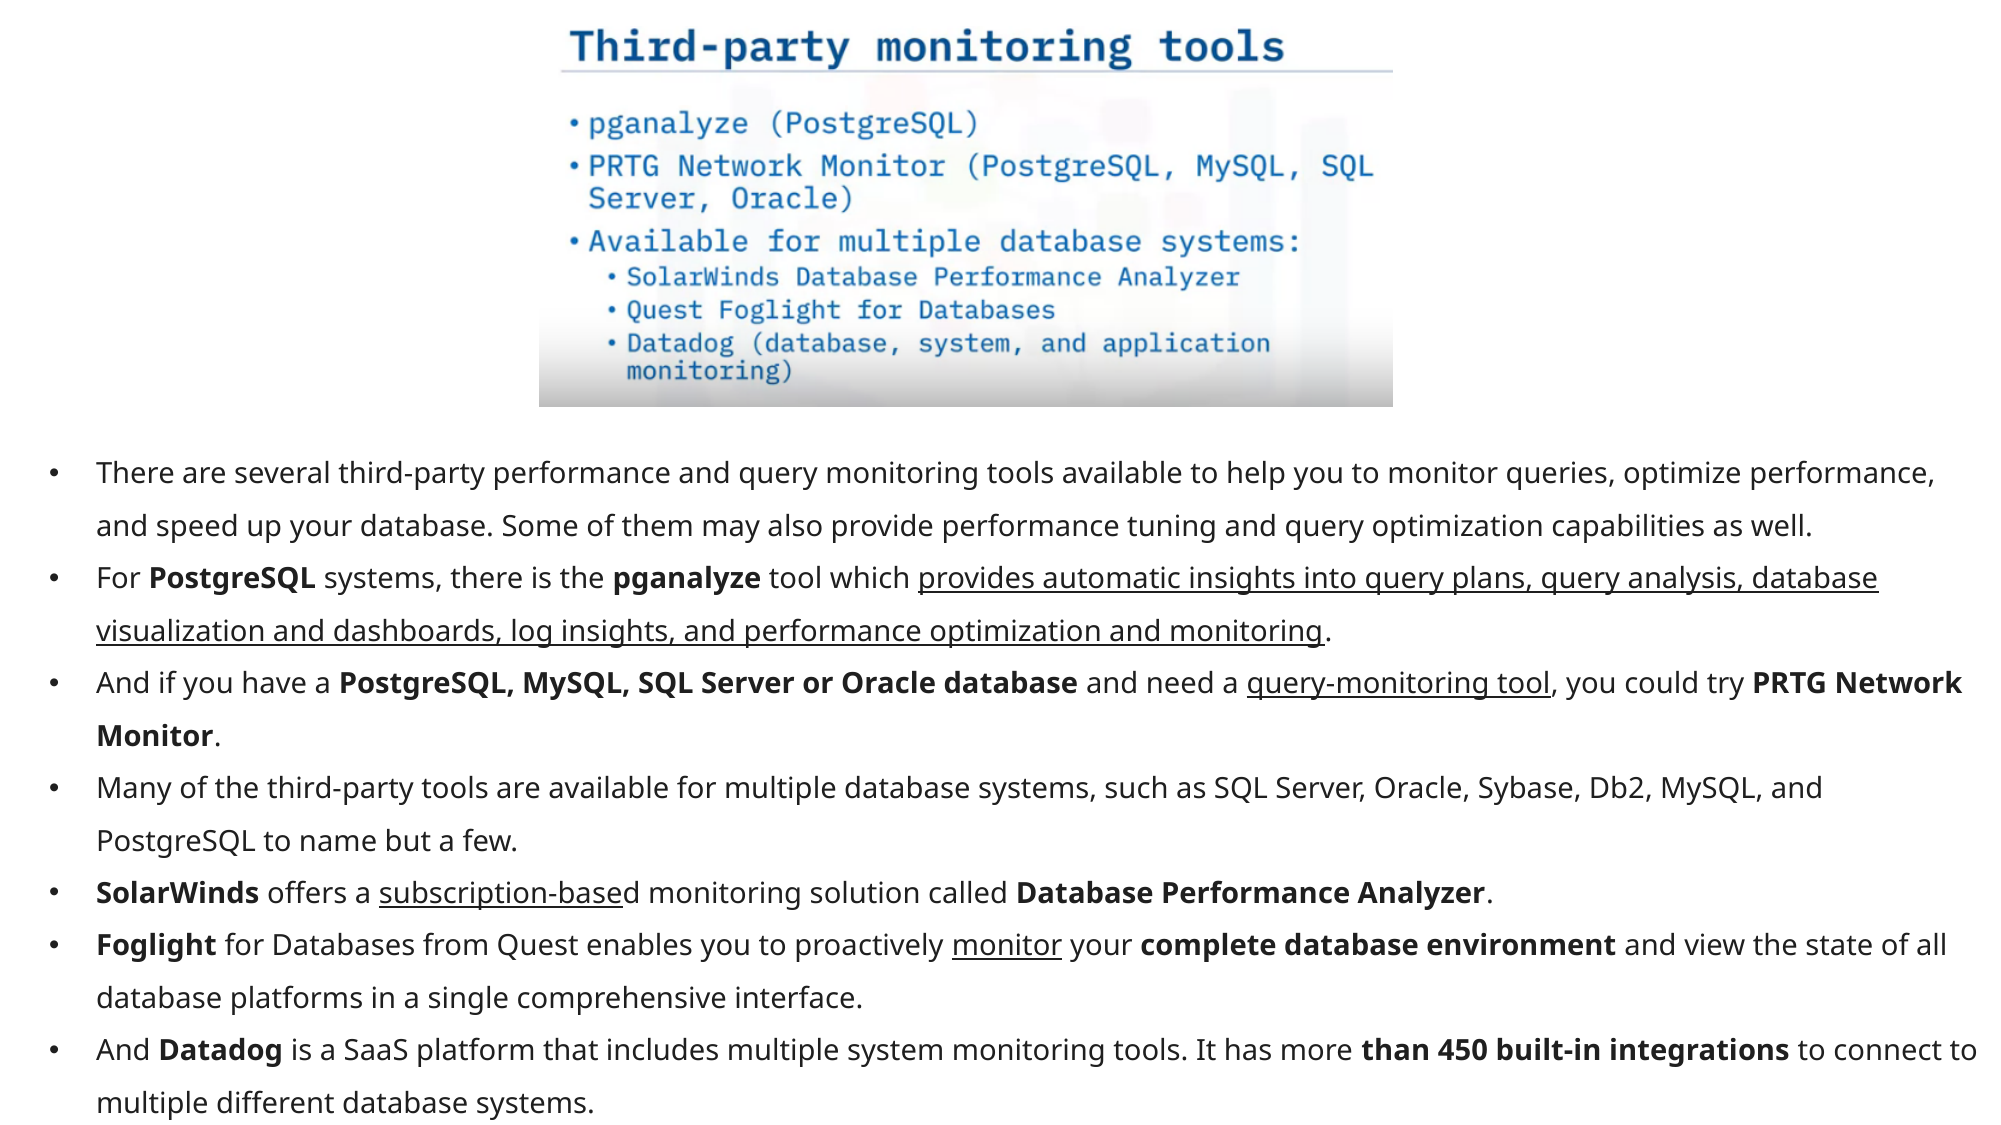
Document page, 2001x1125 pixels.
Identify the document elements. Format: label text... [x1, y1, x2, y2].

text_box There are several third-party performance and query monitoring tools available to help you to monitor queries, optimize performance, and speed up your database. Some of them may also provide performance tuning and query optimization capabilities as well. For PostgreSQL systems, there is the pganalyze tool which provides automatic insights into query plans, query analysis, database visualization and dashboards, log insights, and performance optimization and monitoring. And if you have a PostgreSQL, MySQL, SQL Server or Oracle database and need a query-monitoring tool, you could try PRTG Network Monitor. Many of the third-party tools are available for multiple database systems, such as SQL Server, Oracle, Sybase, Db2, MySQL, and PostgreSQL to name but a few. SolarWinds offers a subscription-based monitoring solution called Database Performance Analyzer. Foglight for Databases from Quest enables you to proactively monitor your complete database environment and view the state of all database platforms in a single comprehensive interface. And Datadog is a SaaS platform that includes multiple system monitoring tools. It has more than 450 built-in integrations to connect to multiple different database systems. [34, 429, 2000, 1125]
picture [539, 26, 1393, 407]
